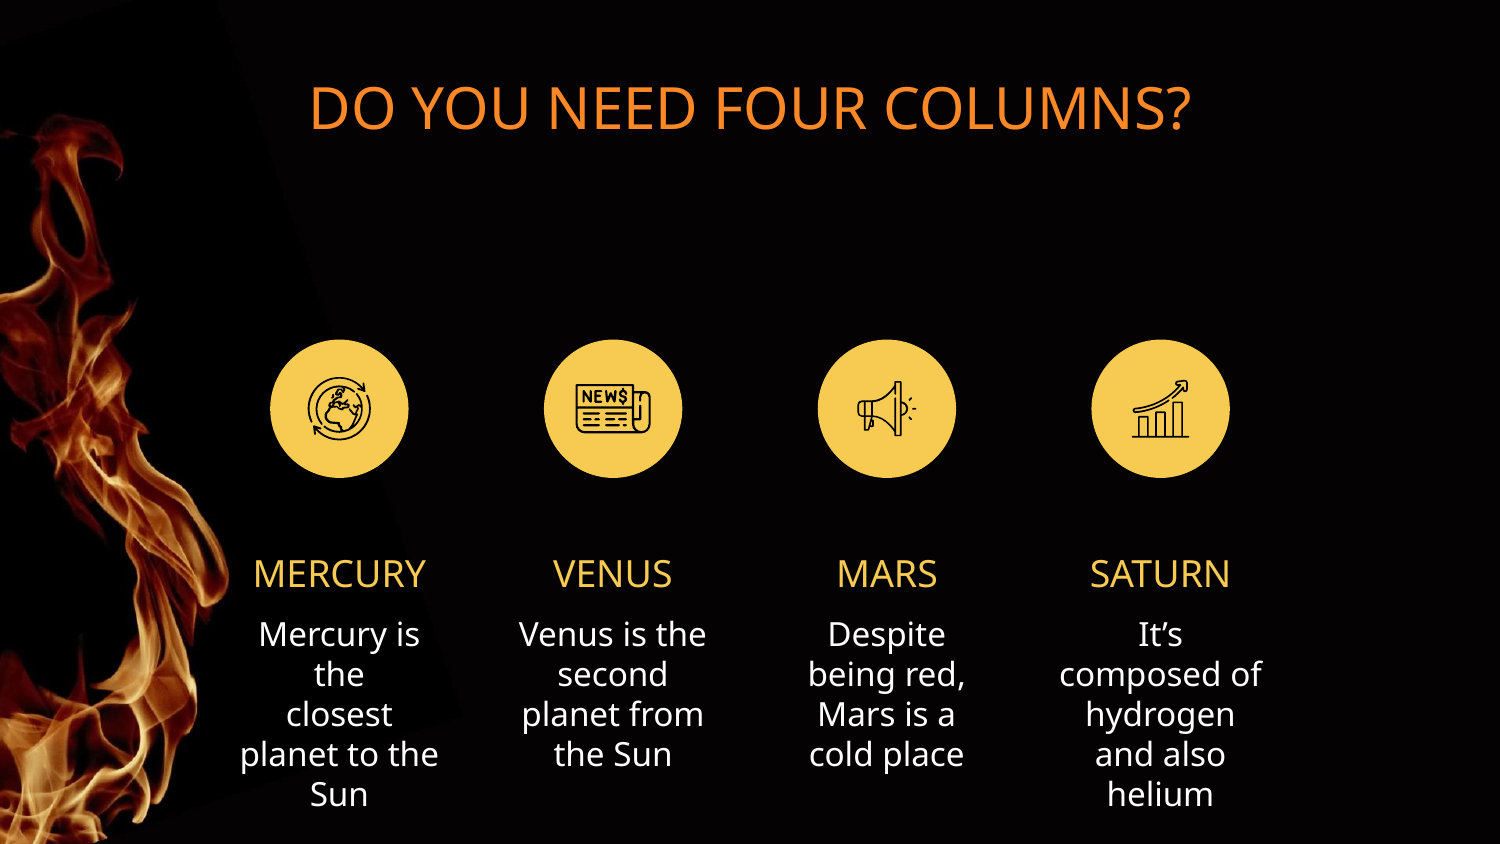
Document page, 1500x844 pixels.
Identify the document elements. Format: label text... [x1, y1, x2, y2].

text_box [307, 376, 372, 441]
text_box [575, 383, 651, 434]
text_box [270, 339, 409, 478]
title MERCURY [220, 547, 458, 598]
title DO YOU NEED FOUR COLUMNS? [51, 56, 1449, 151]
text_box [857, 380, 917, 437]
subtitle Mercury is the closest planet to the Sun [220, 598, 458, 751]
subtitle Despite being red, Mars is a cold place [768, 598, 1006, 751]
title SATURN [1042, 547, 1280, 598]
picture [0, 0, 1500, 844]
text_box [1091, 339, 1230, 478]
title VENUS [494, 547, 732, 598]
text_box [817, 339, 957, 478]
text_box [543, 339, 683, 478]
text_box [1131, 379, 1190, 438]
subtitle Venus is the second planet from the Sun [494, 598, 732, 751]
subtitle It’s composed of hydrogen and also helium [1042, 598, 1280, 751]
title MARS [768, 547, 1006, 598]
